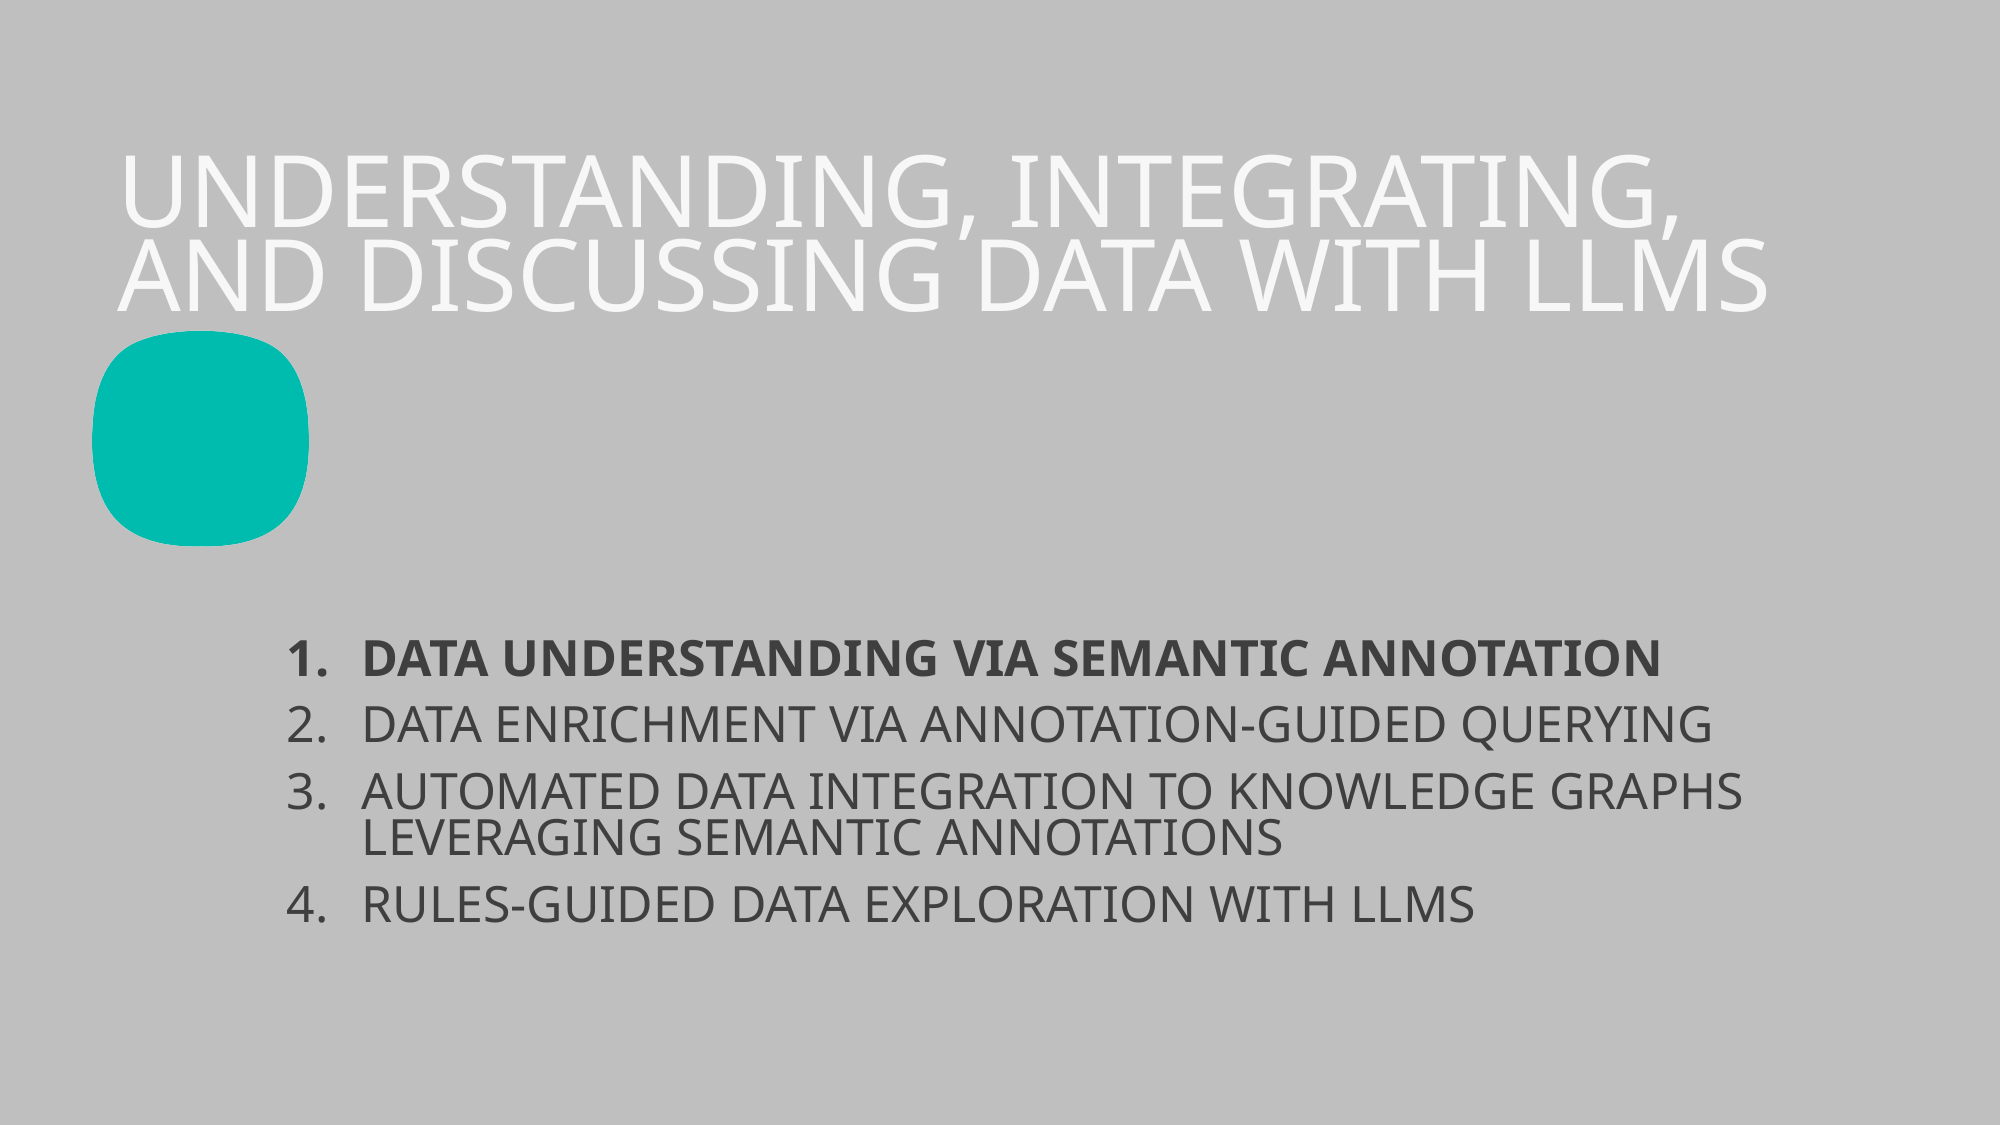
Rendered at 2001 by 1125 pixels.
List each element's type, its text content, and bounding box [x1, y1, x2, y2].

title Understanding, Integrating, and Discussing Data with LLMs [116, 111, 1883, 331]
subtitle Data Understanding Via semantic annotation Data Enrichment via Annotation-guided Querying Automated Data Integration to Knowledge Graphs Leveraging Semantic Annotations Rules-guided Data Exploration with LLMs [286, 640, 1785, 1014]
picture [92, 330, 309, 547]
